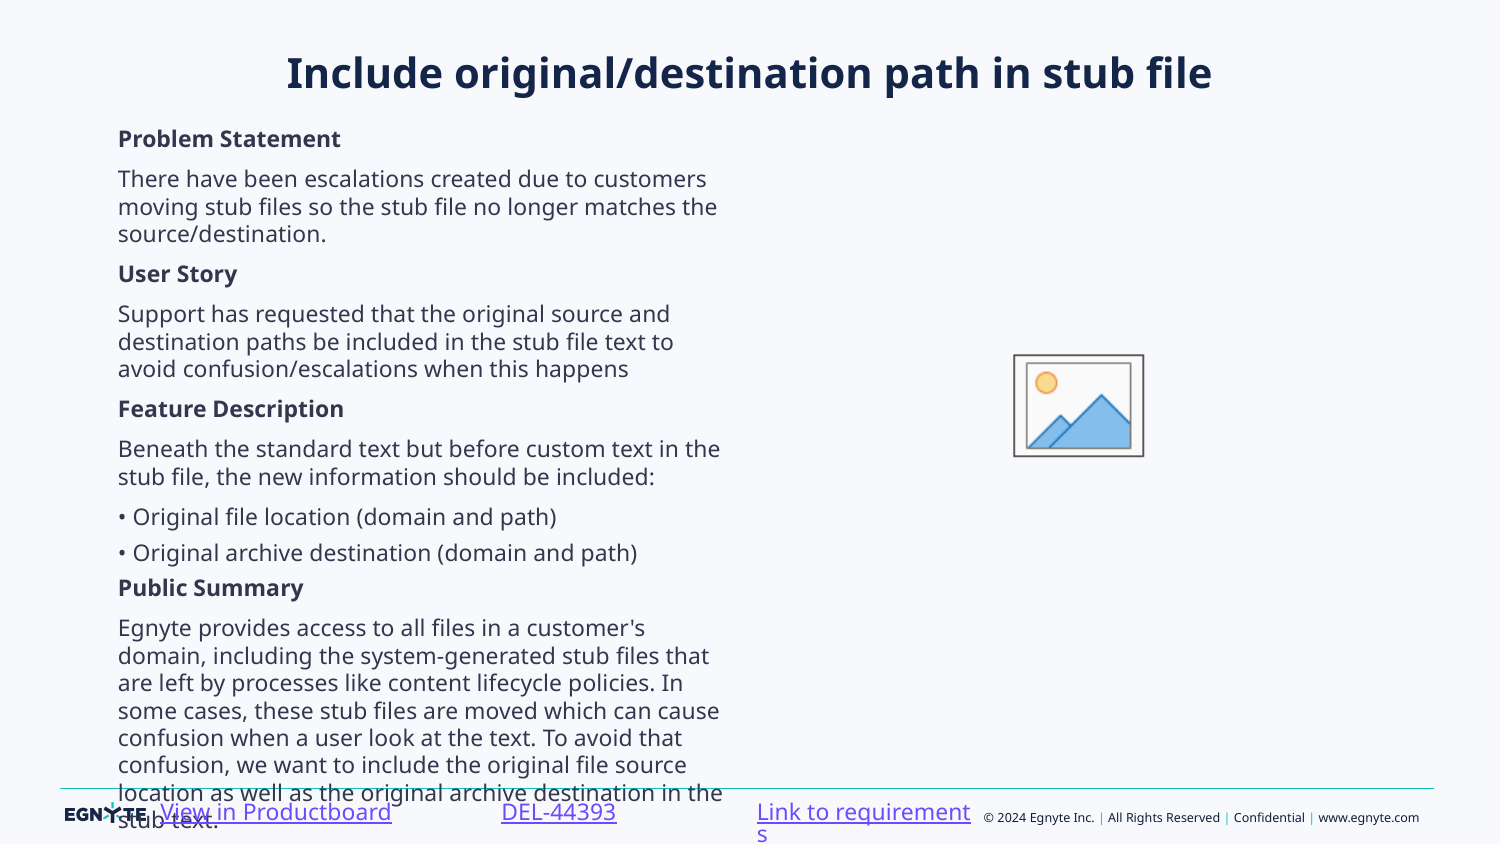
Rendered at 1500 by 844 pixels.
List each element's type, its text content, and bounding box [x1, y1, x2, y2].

list View in Productboard [145, 790, 486, 835]
list DEL-44393 [486, 790, 741, 835]
picture [761, 119, 1397, 693]
list Problem Statement There have been escalations created due to customers moving stub files so the stub file no longer matches the source/destination. User Story Support has requested that the original source and destination paths be included in the stub file text to avoid confusion/escalations when this happens Feature Description Beneath the standard text but before custom text in the stub file, the new information should be included: • Original file location (domain and path) • Original archive destination (domain and path) Public Summary Egnyte provides access to all files in a customer's domain, including the system-generated stub files that are left by processes like content lifecycle policies. In some cases, these stub files are moved which can cause confusion when a user look at the text. To avoid that confusion, we want to include the original file source location as well as the original archive destination in the stub text. [103, 117, 741, 693]
list Link to requirements [742, 790, 997, 835]
title Include original/destination path in stub file [103, 44, 1397, 106]
picture [65, 802, 145, 823]
